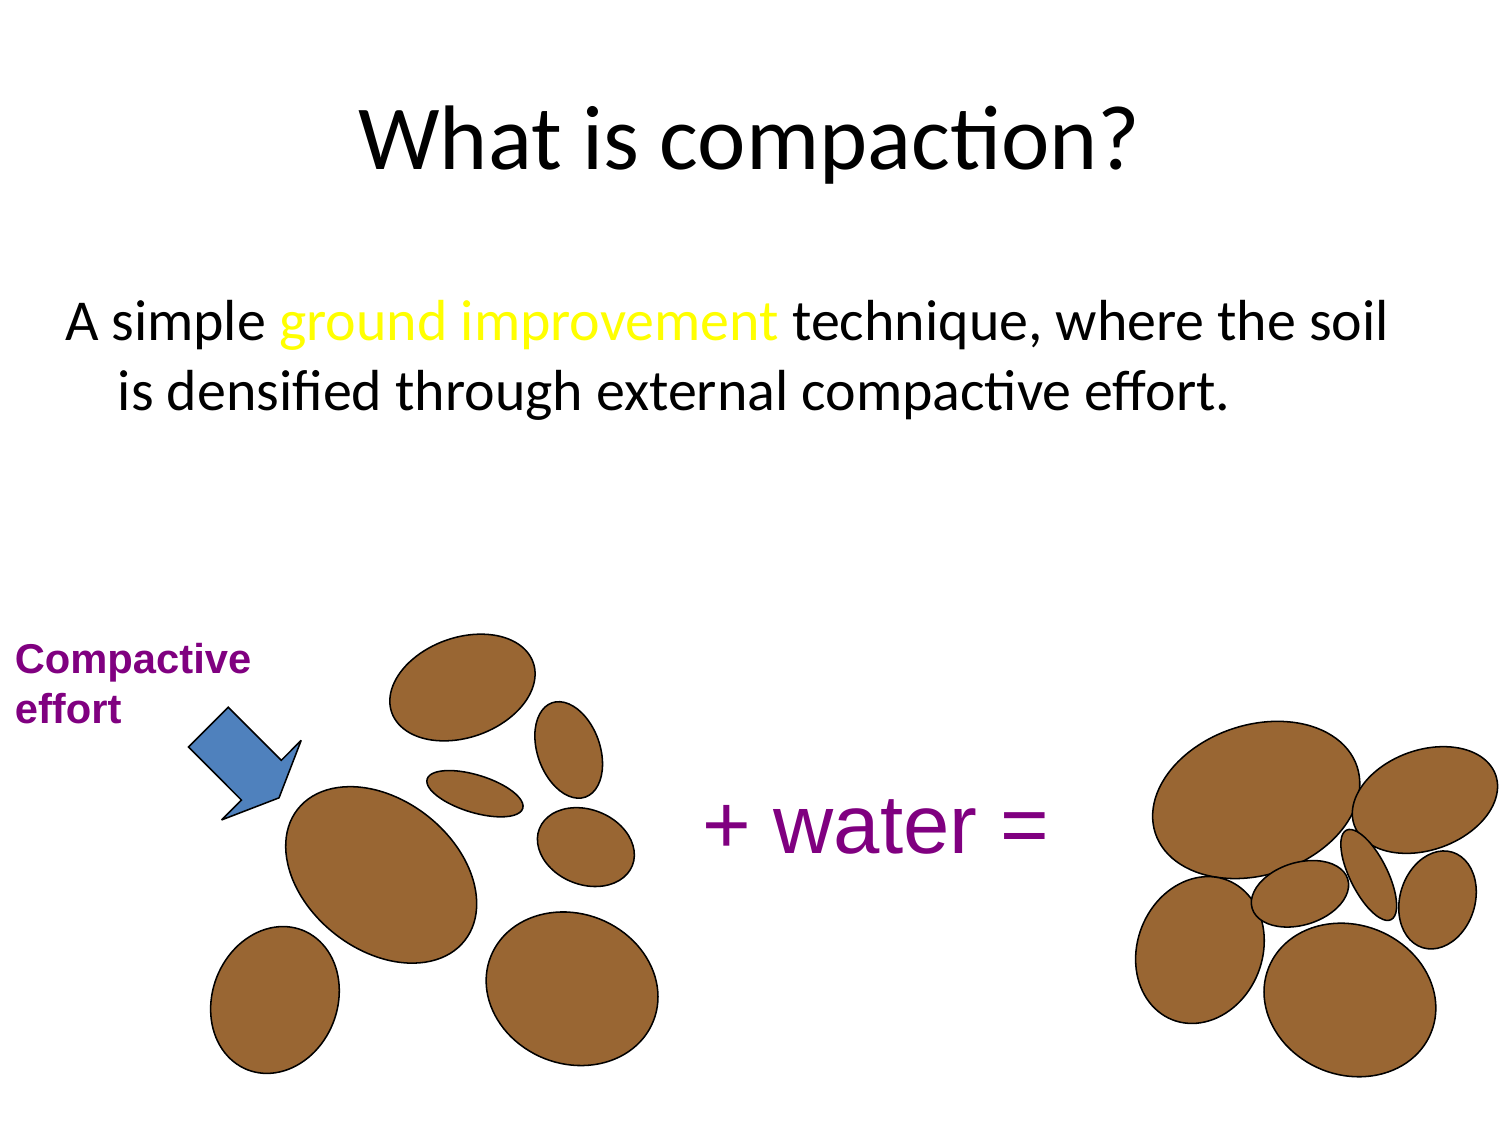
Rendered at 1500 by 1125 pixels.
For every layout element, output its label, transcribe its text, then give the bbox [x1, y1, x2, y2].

text_box Compactive effort [0, 624, 288, 740]
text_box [212, 637, 660, 1076]
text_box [1137, 724, 1500, 1076]
text_box [188, 740, 207, 766]
list A simple ground improvement technique, where the soil is densified through external compactive effort. [50, 275, 1438, 475]
title What is compaction? [75, 58, 1425, 209]
text_box + water = [687, 762, 1088, 878]
